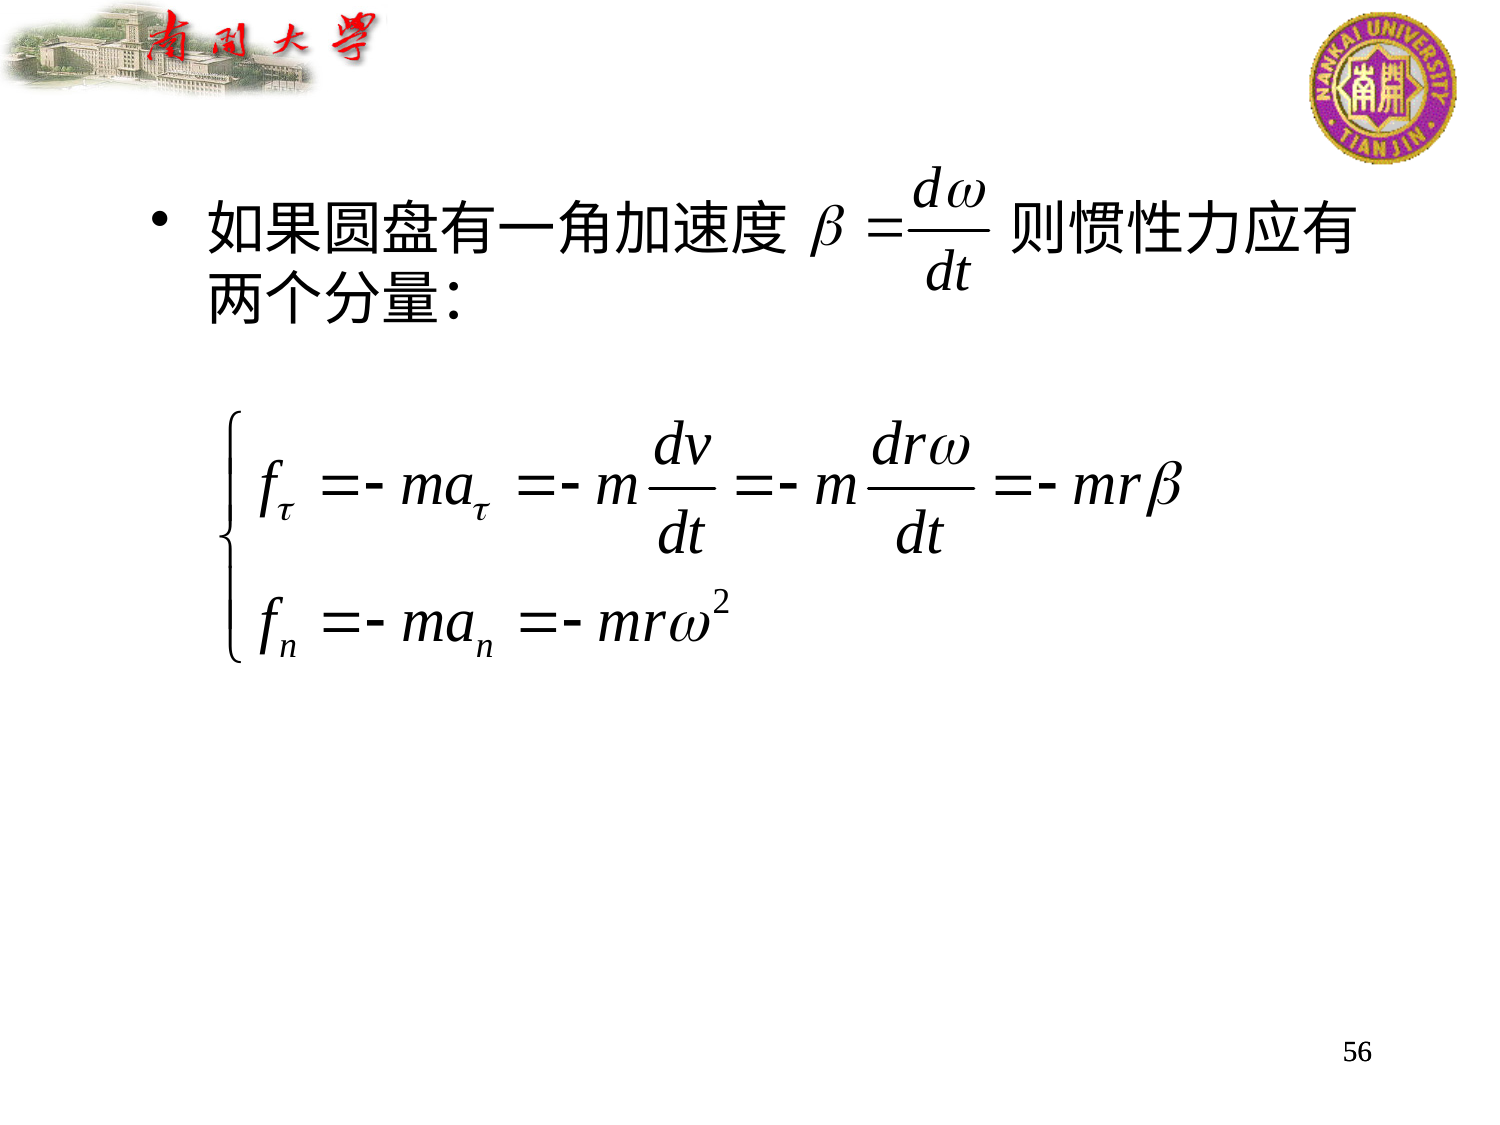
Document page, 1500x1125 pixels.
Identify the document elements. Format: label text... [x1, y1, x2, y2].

text_box 56 [1074, 1024, 1388, 1100]
picture [1262, 0, 1500, 178]
text_box 如果圆盘有一角加速度 则惯性力应有两个分量： [135, 101, 1411, 973]
picture [0, 0, 388, 100]
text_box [799, 151, 1000, 305]
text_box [206, 395, 1200, 680]
